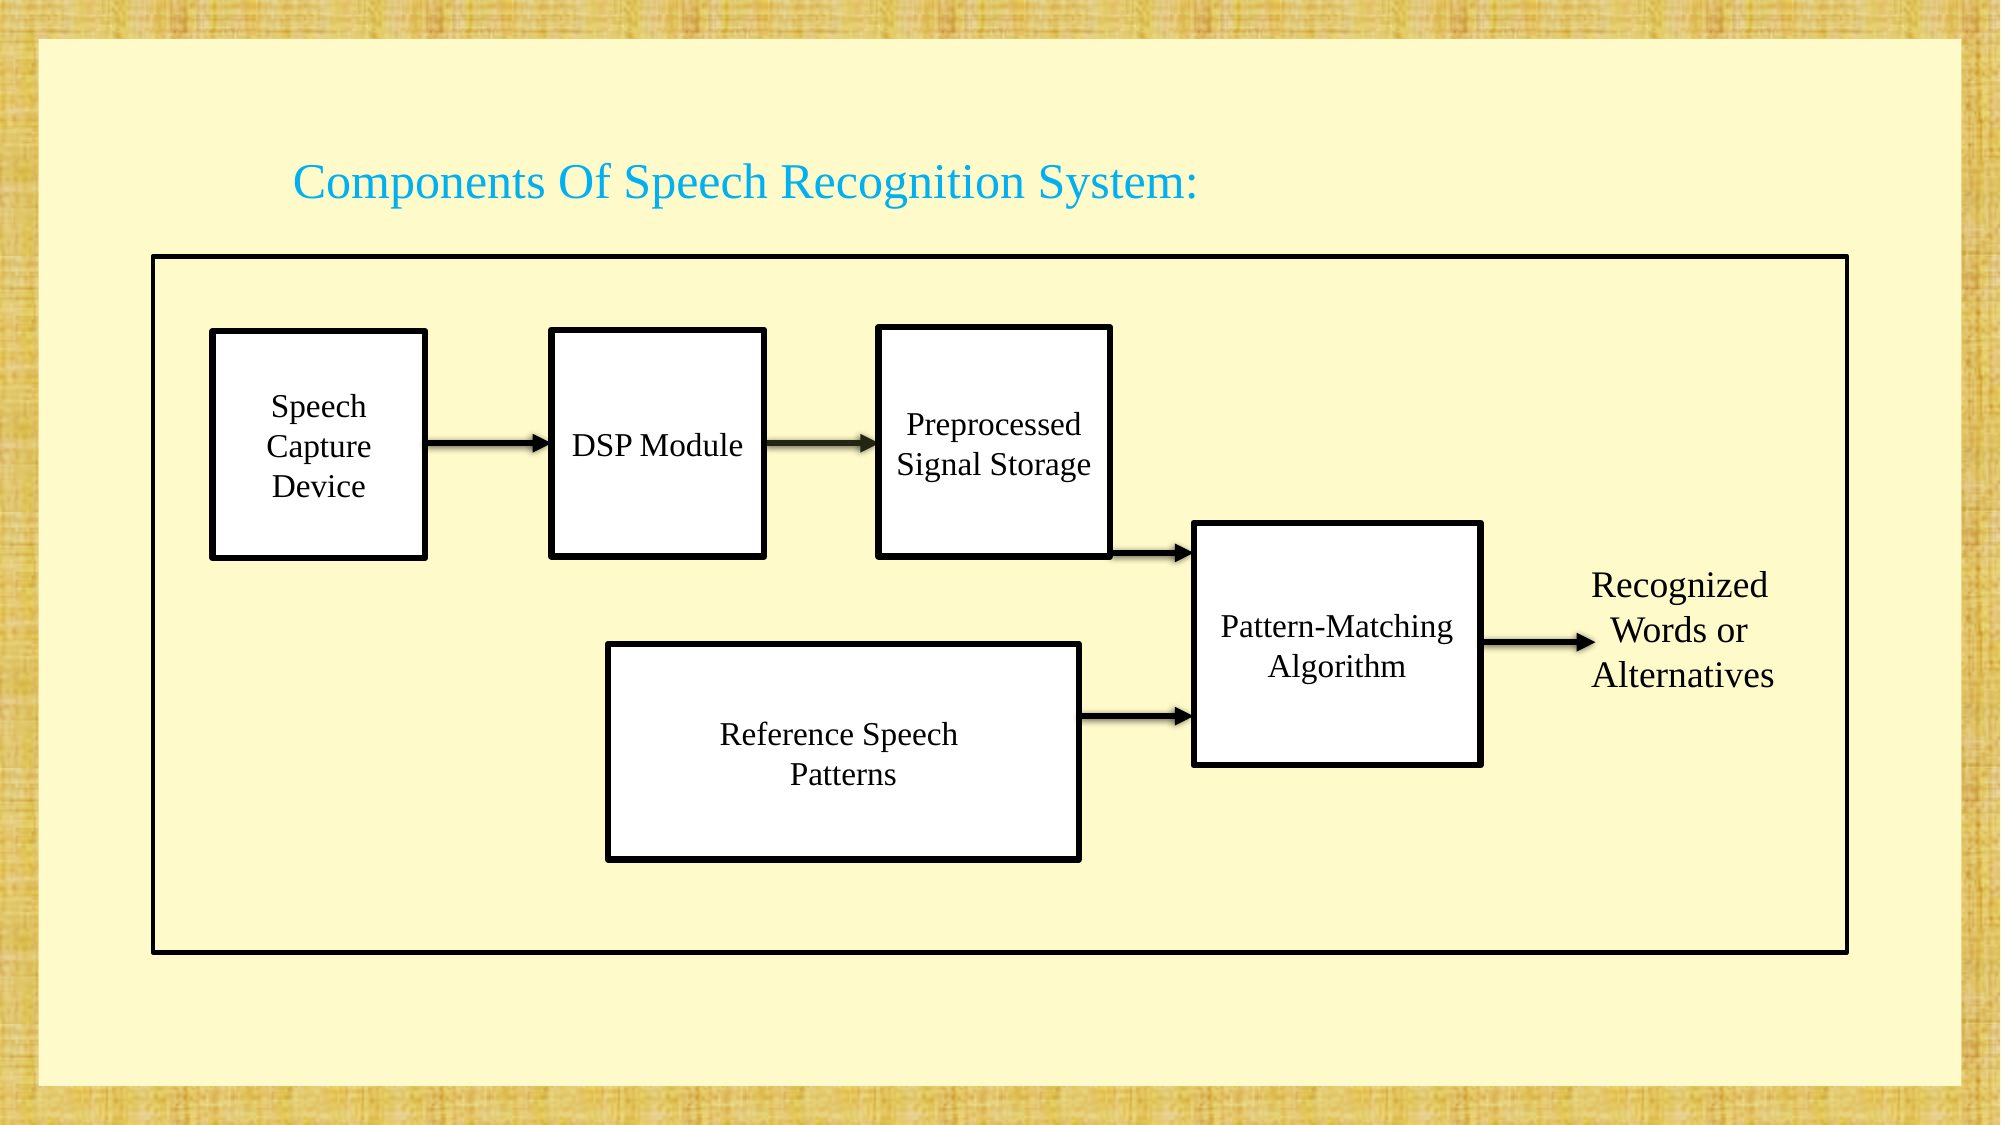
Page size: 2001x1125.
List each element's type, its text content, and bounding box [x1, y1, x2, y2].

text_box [152, 256, 1847, 953]
picture [0, 0, 2001, 1125]
text_box Components Of Speech Recognition System: [278, 141, 1639, 216]
